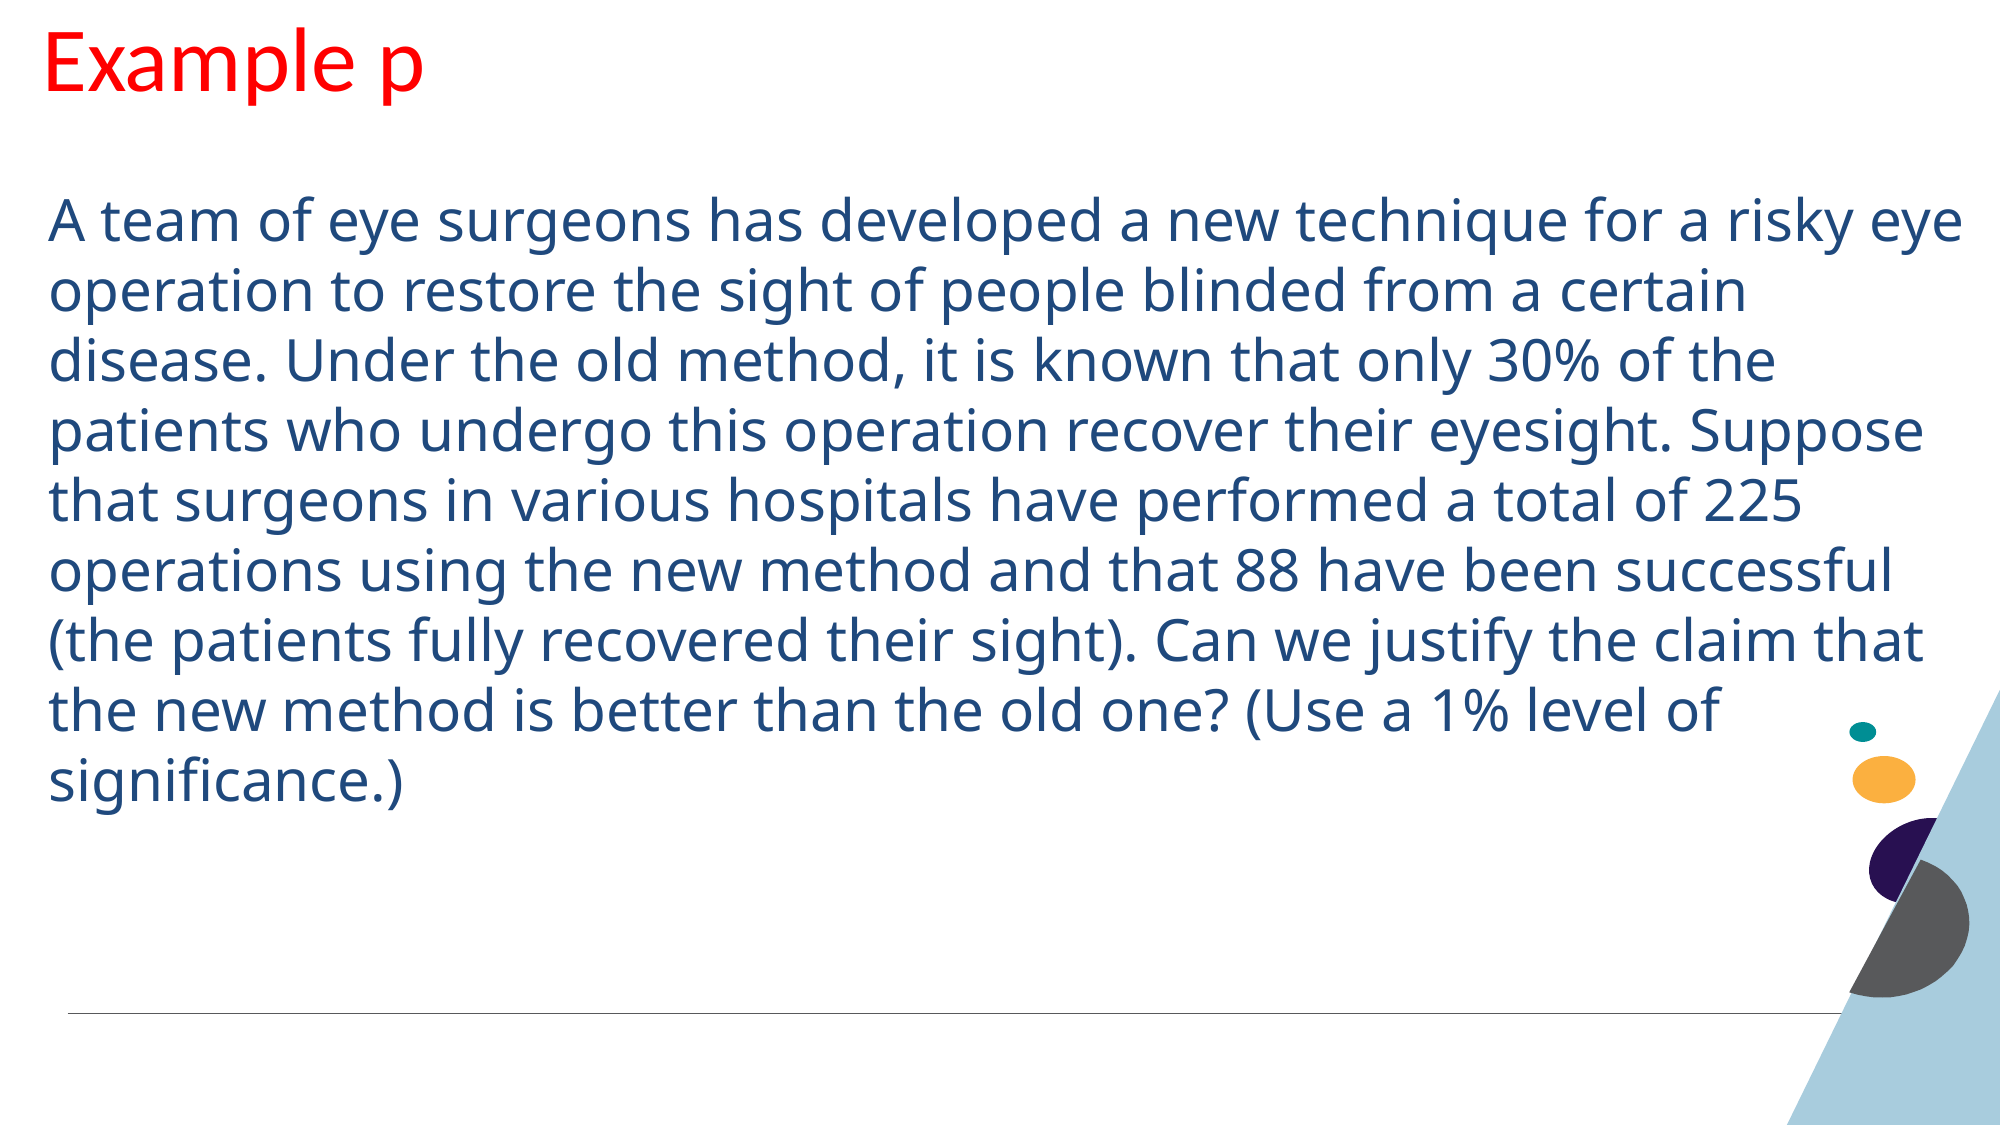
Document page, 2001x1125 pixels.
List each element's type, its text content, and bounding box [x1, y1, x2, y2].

text_box A team of eye surgeons has developed a new technique for a risky eye operation to restore the sight of people blinded from a certain disease. Under the old method, it is known that only 30% of the patients who undergo this operation recover their eyesight. Suppose that surgeons in various hospitals have performed a total of 225 operations using the new method and that 88 have been successful (the patients fully recovered their sight). Can we justify the claim that the new method is better than the old one? (Use a 1% level of significance.) [33, 176, 1992, 821]
text_box Example p [42, 0, 593, 110]
